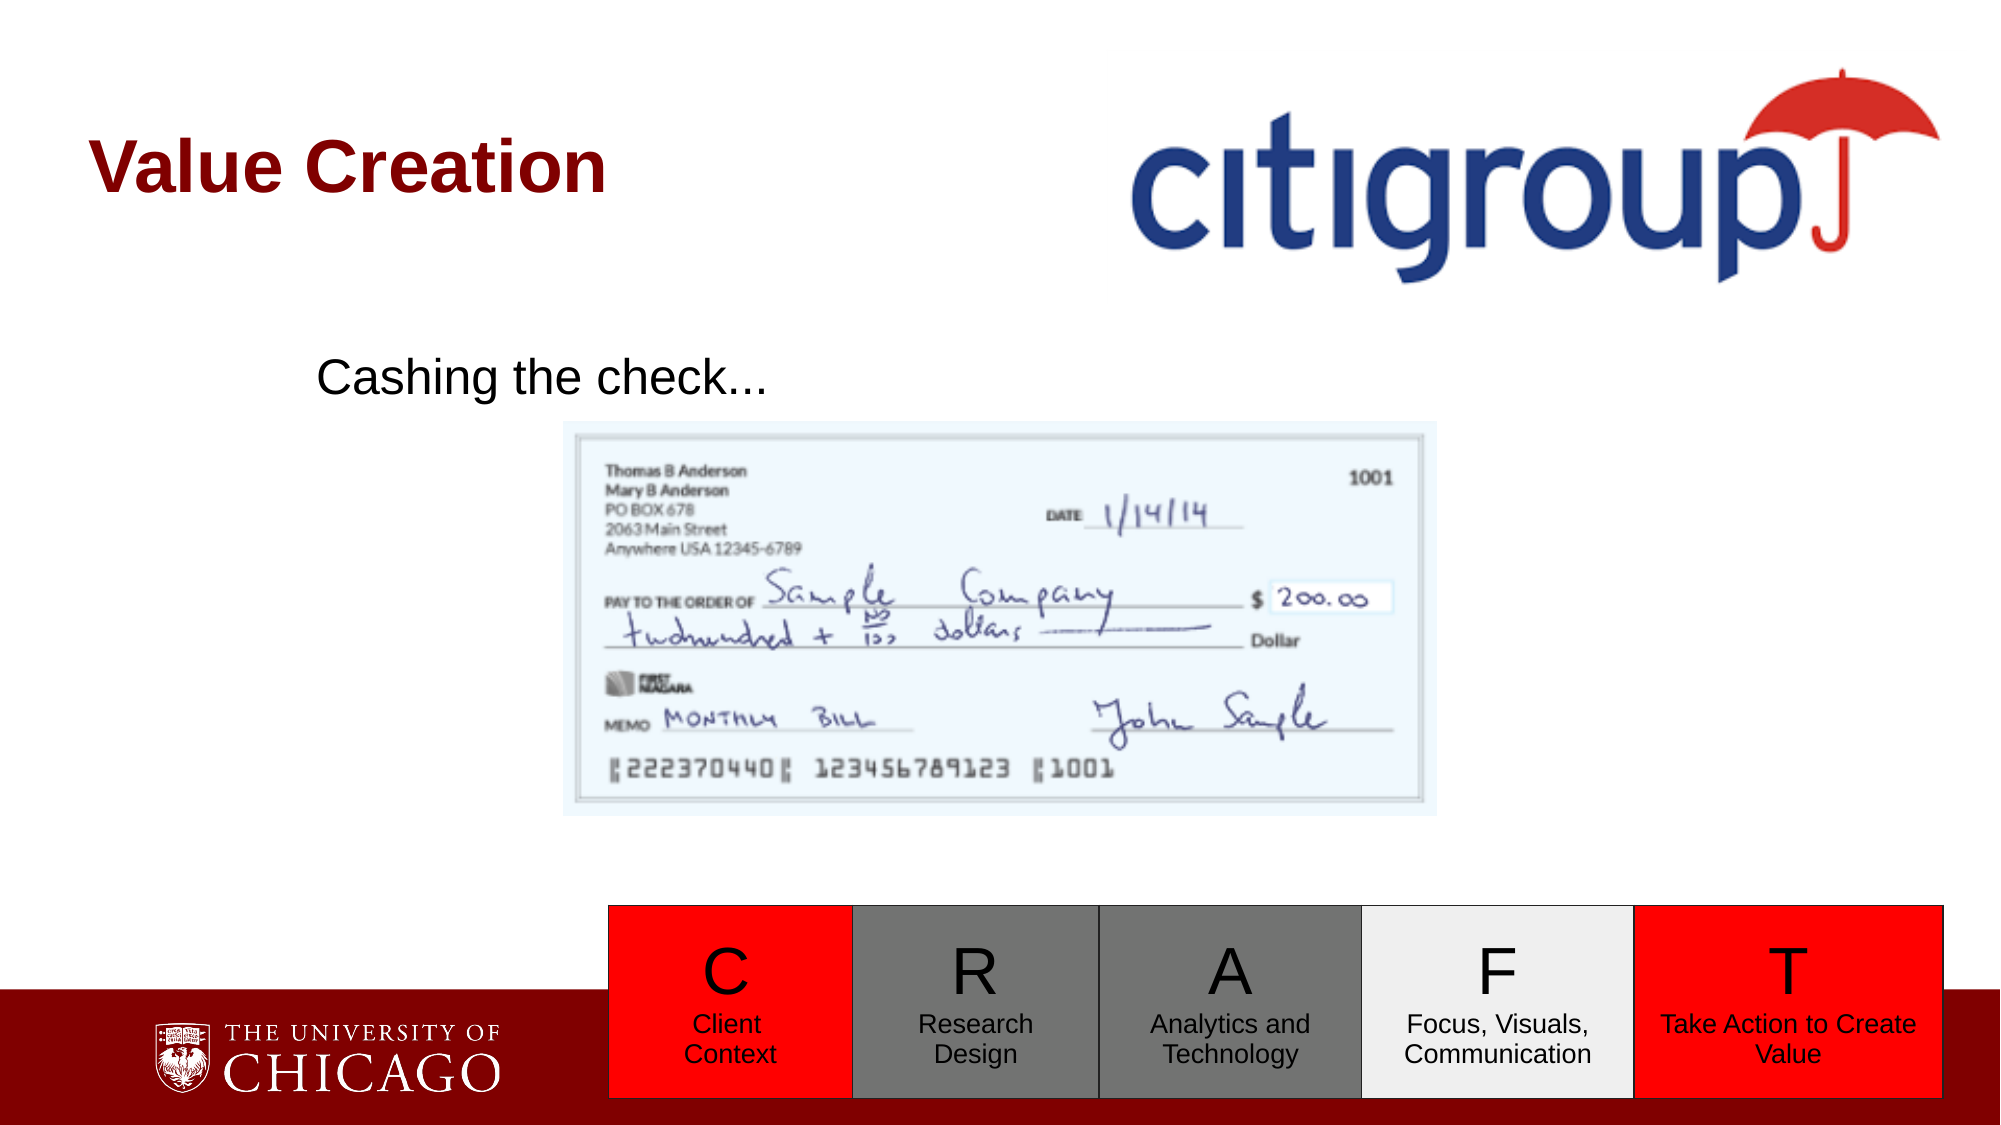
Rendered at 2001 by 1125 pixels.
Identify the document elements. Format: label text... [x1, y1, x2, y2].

table_header C Client Context [609, 906, 852, 1098]
table_header A Analytics and Technology [1100, 906, 1361, 1098]
picture [1106, 49, 1967, 304]
table_header T Take Action to Create Value [1635, 906, 1942, 1098]
table_header R Research Design [853, 906, 1098, 1098]
title Value Creation [68, 97, 1106, 223]
text_box Cashing the check... [296, 324, 1533, 469]
picture [563, 421, 1437, 816]
table_header F Focus, Visuals, Communication [1362, 906, 1633, 1098]
